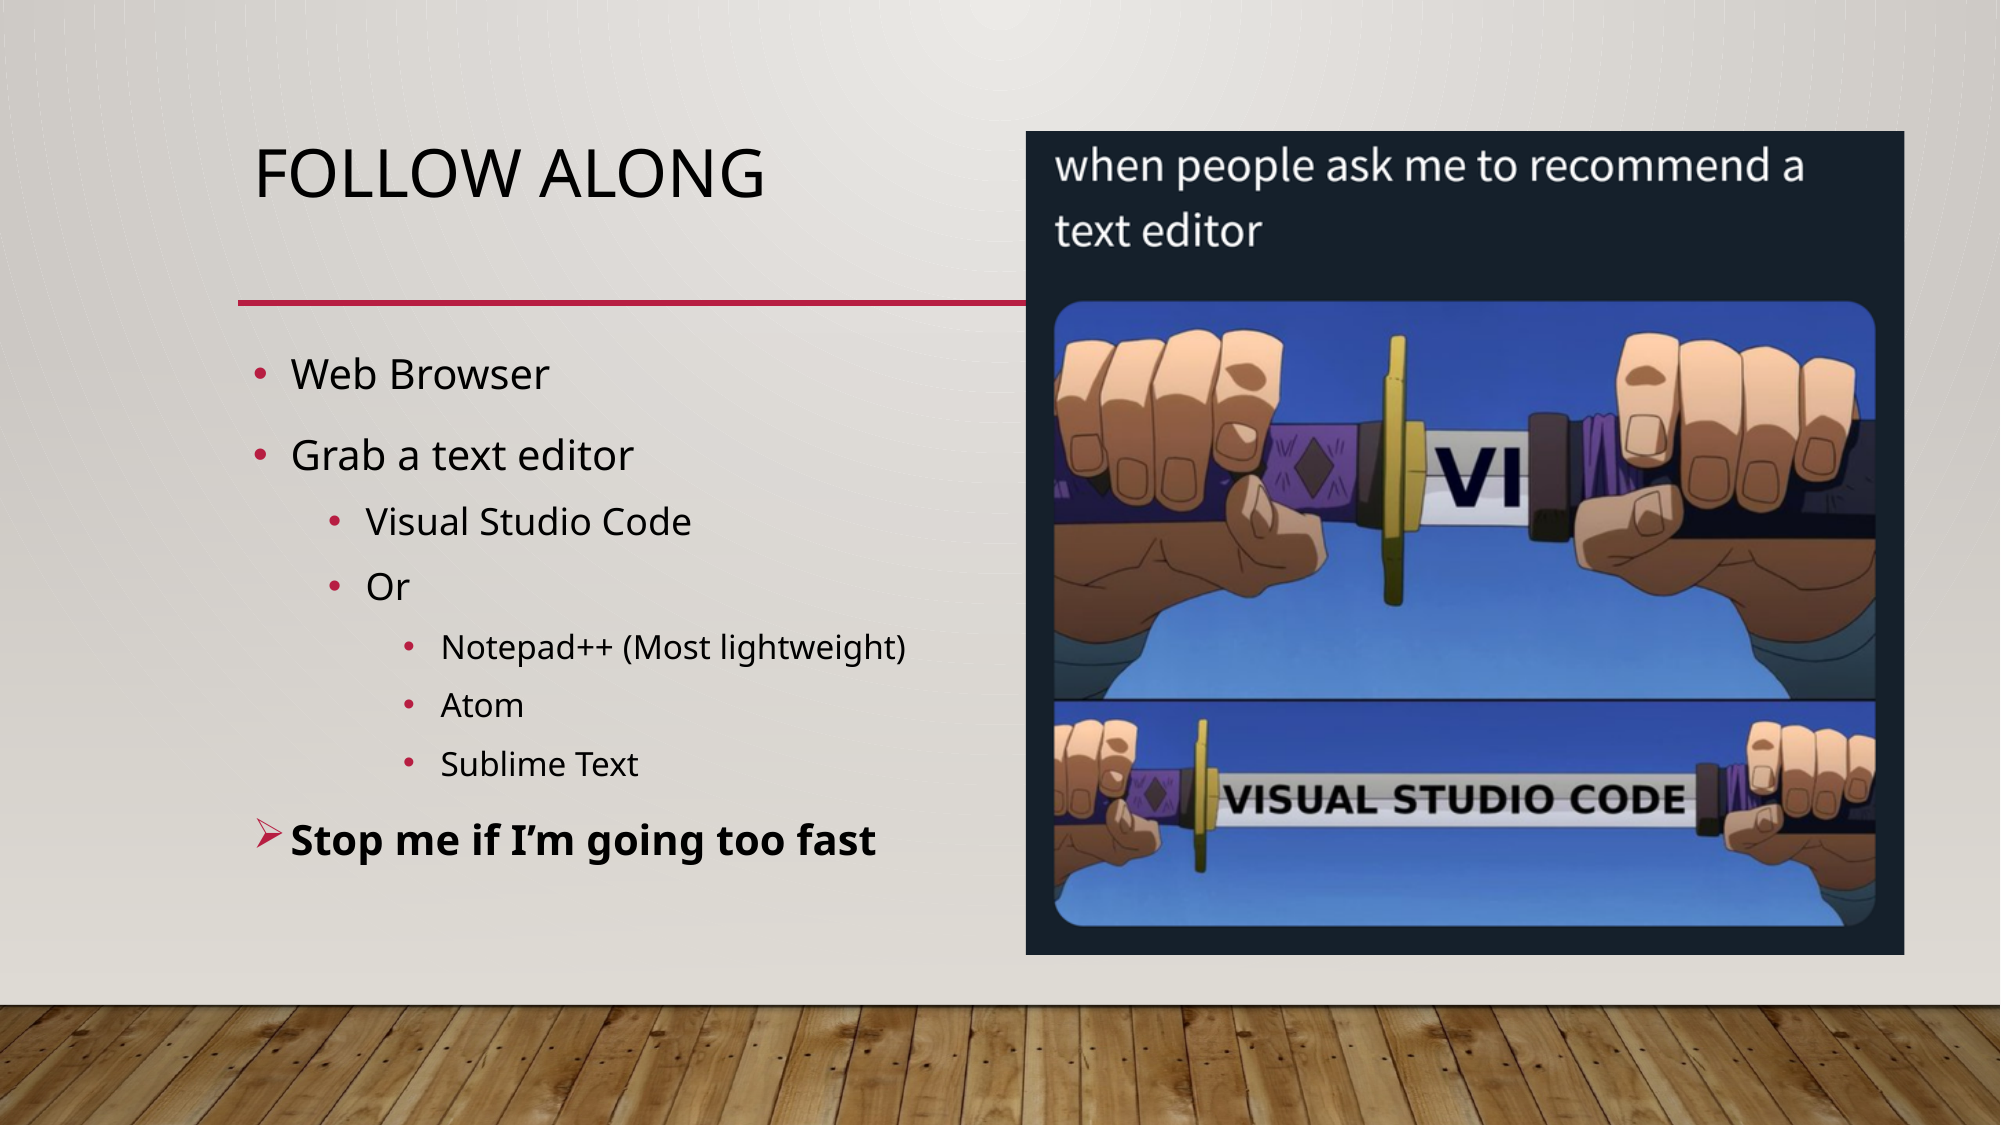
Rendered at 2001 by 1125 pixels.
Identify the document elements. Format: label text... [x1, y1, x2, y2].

picture [1025, 131, 1905, 955]
list Web Browser Grab a text editor Visual Studio Code Or Notepad++ (Most lightweight) Atom Sublime Text Stop me if I’m going too fast [238, 330, 1025, 897]
title Follow along [238, 131, 1025, 305]
picture [0, 1005, 2000, 1125]
